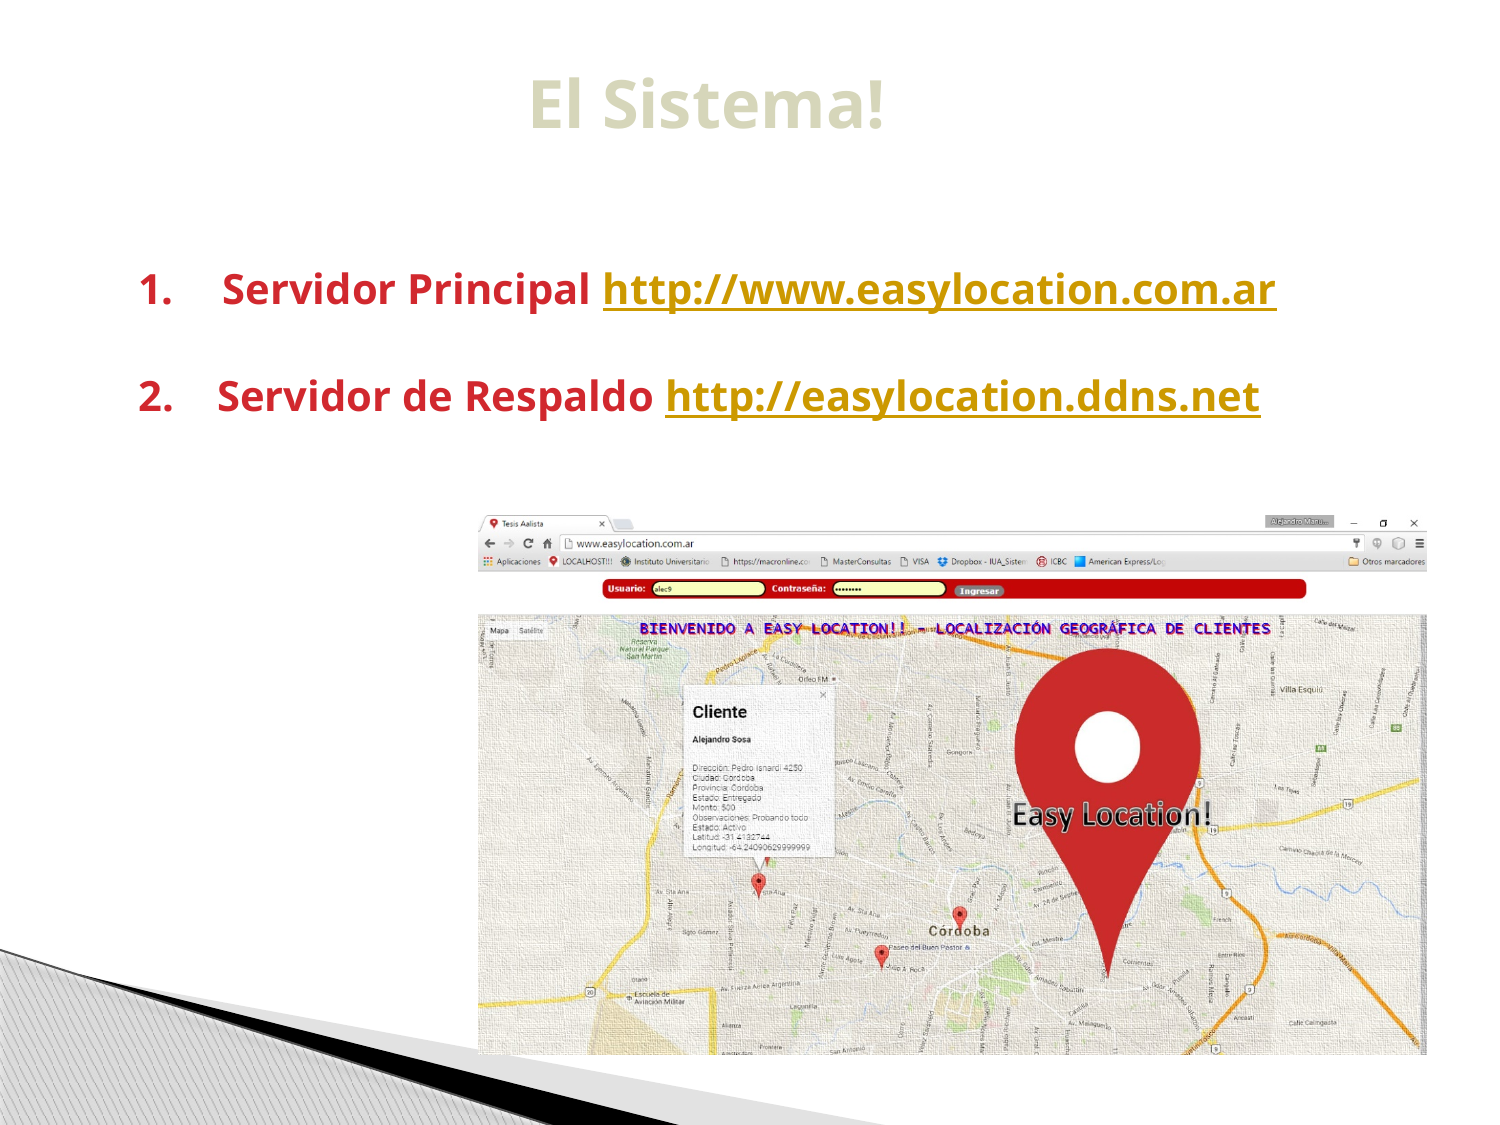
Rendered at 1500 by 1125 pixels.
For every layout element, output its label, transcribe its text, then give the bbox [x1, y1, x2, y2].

text_box El Sistema! [512, 54, 901, 150]
picture [477, 514, 1427, 1055]
text_box Servidor Principal http://www.easylocation.com.ar 2. Servidor de Respaldo http://easylocation.ddns.net [123, 255, 1435, 528]
